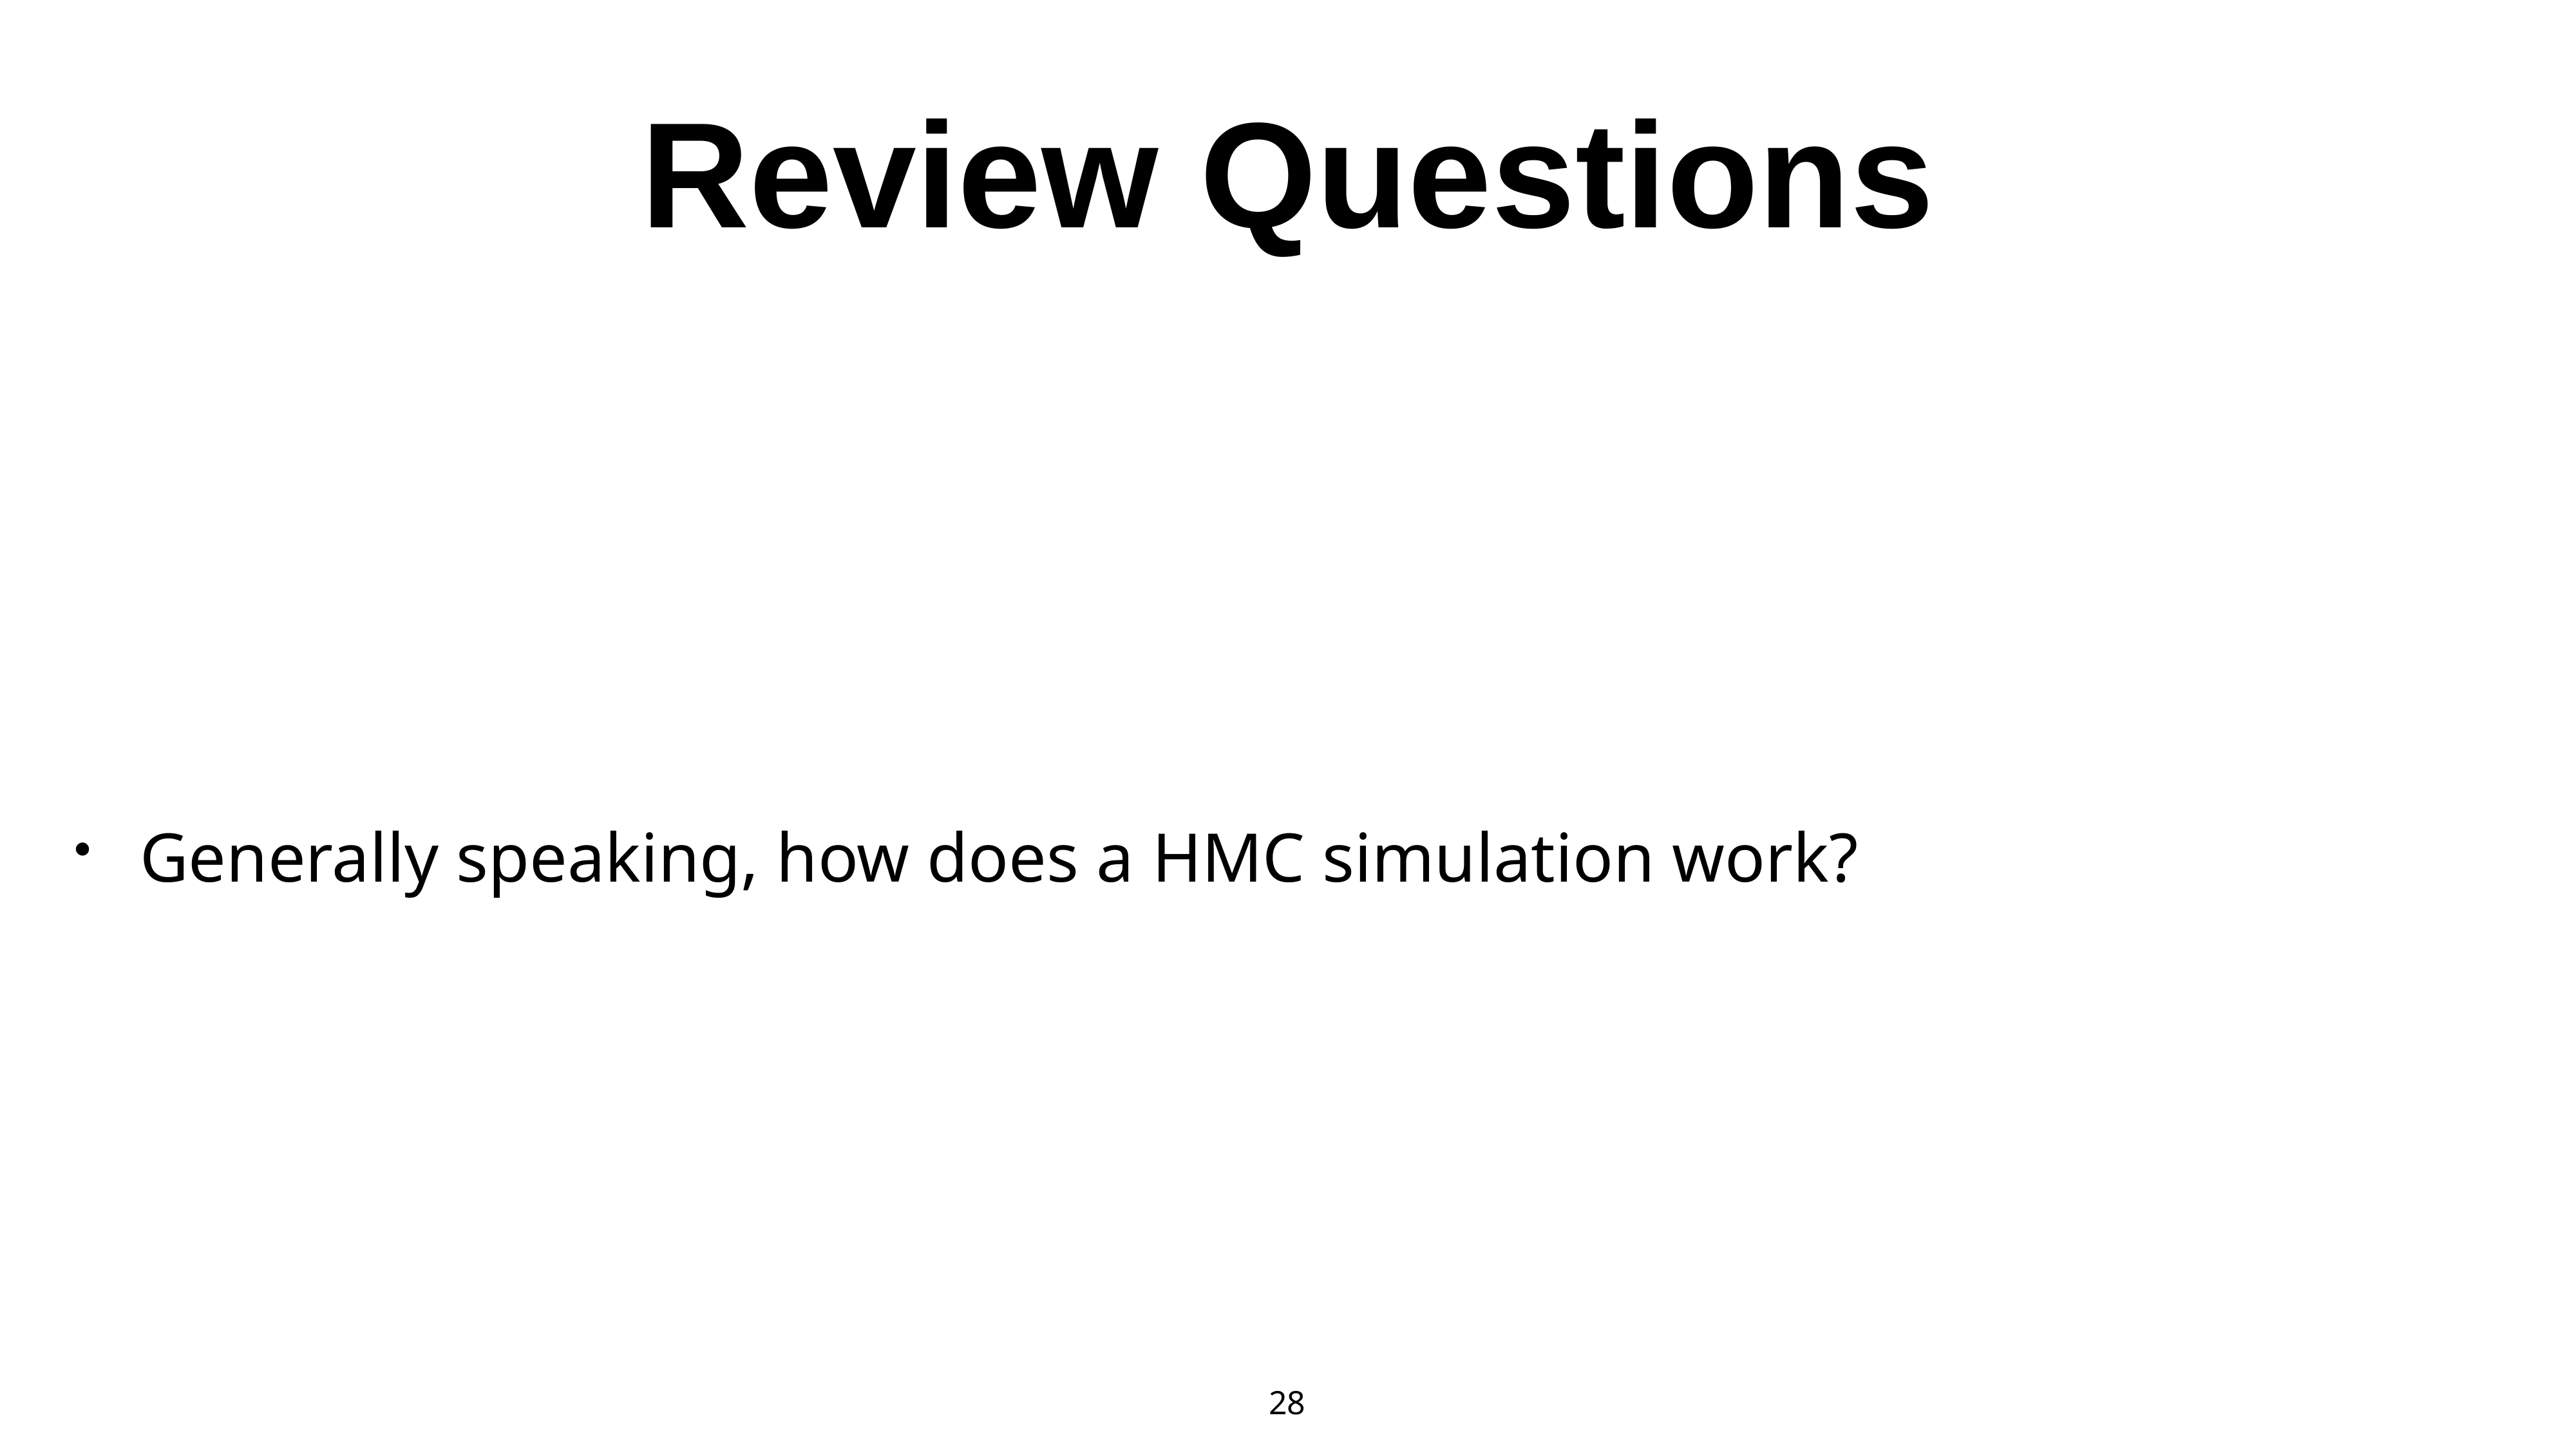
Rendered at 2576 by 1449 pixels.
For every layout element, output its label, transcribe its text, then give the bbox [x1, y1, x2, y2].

slide_number 28 [1260, 1374, 1314, 1429]
title Review Questions [66, 33, 2510, 303]
list Generally speaking, how does a HMC simulation work? [66, 335, 2510, 1376]
